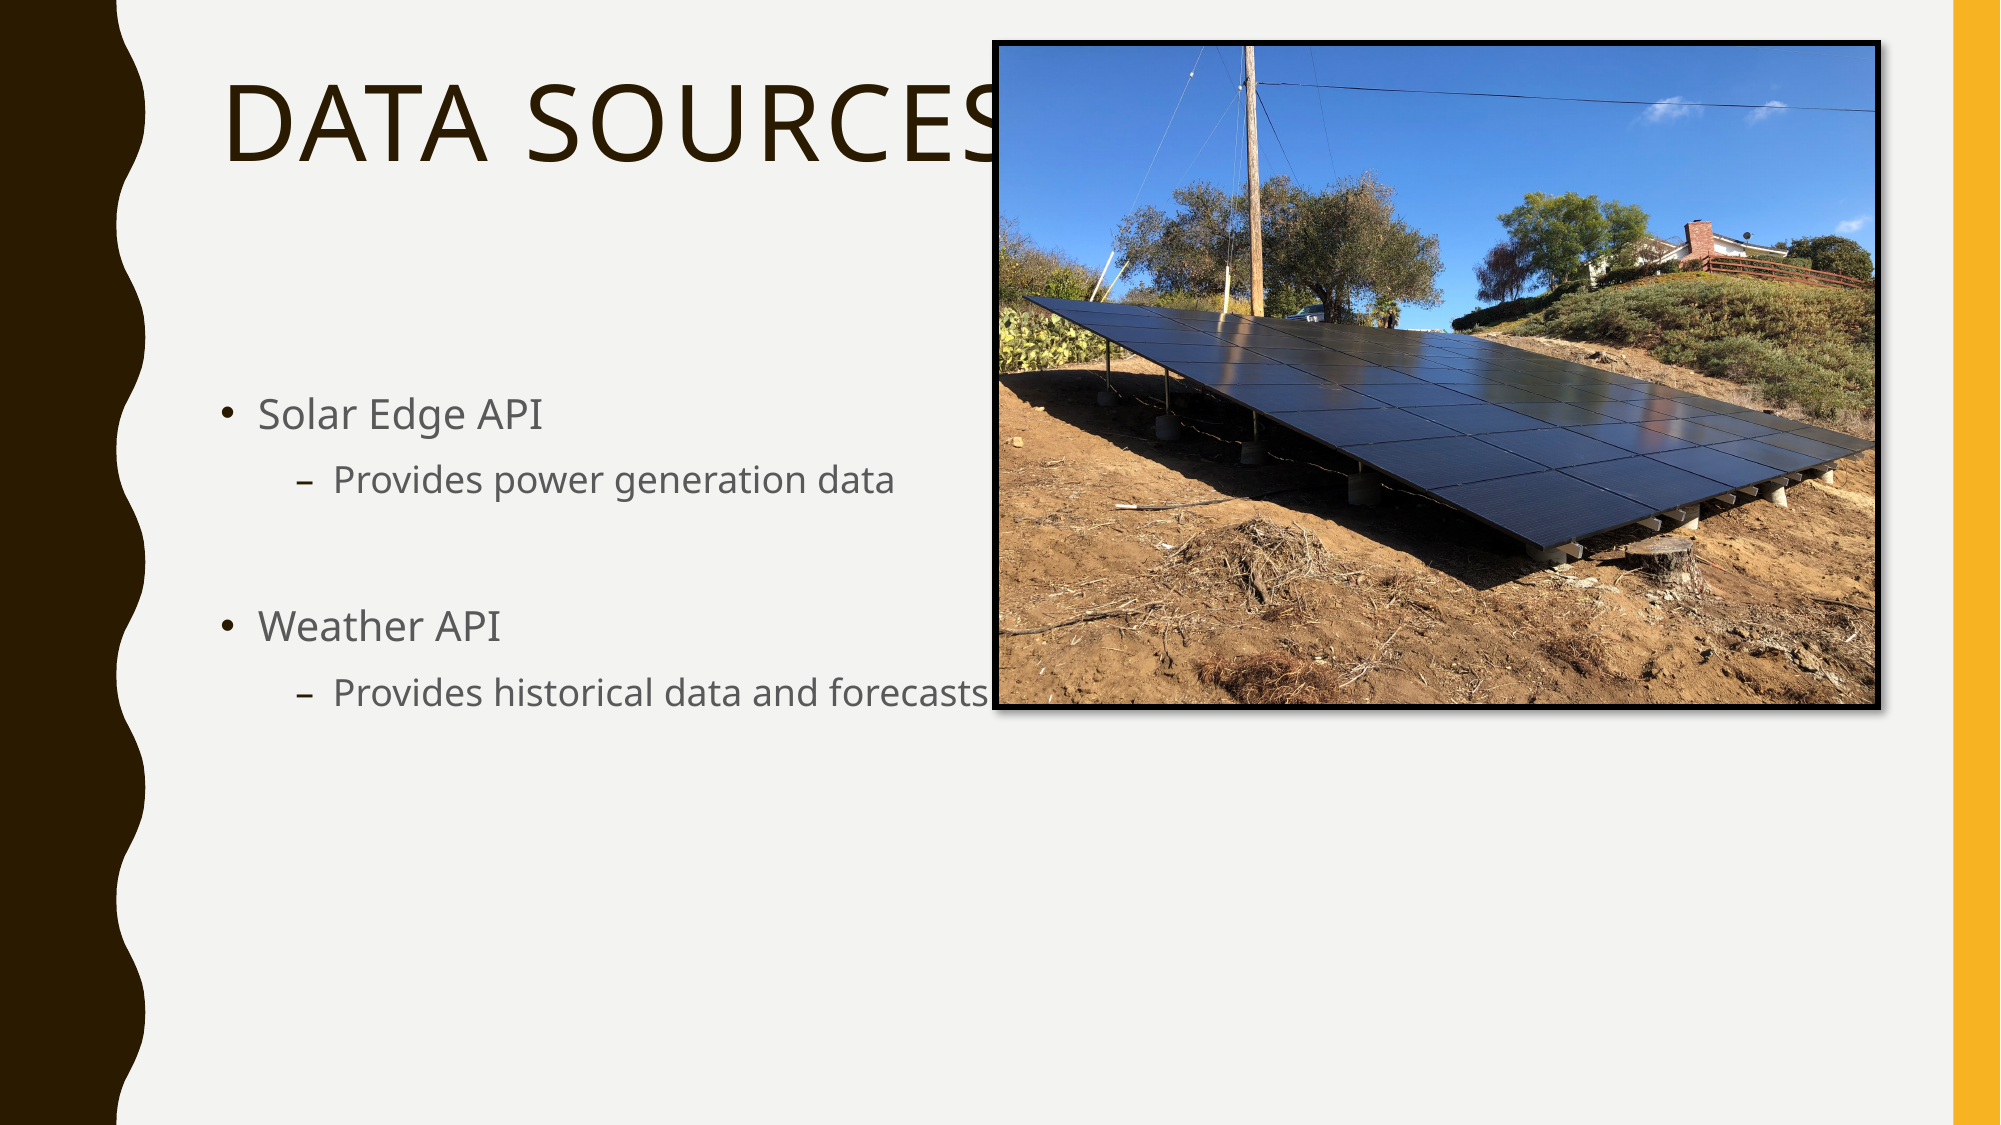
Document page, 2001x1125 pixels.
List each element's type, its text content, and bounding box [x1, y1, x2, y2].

picture [998, 46, 1875, 704]
list Solar Edge API Provides power generation data Weather API Provides historical data and forecasts [205, 375, 1875, 965]
title Data Sources [205, 62, 991, 308]
